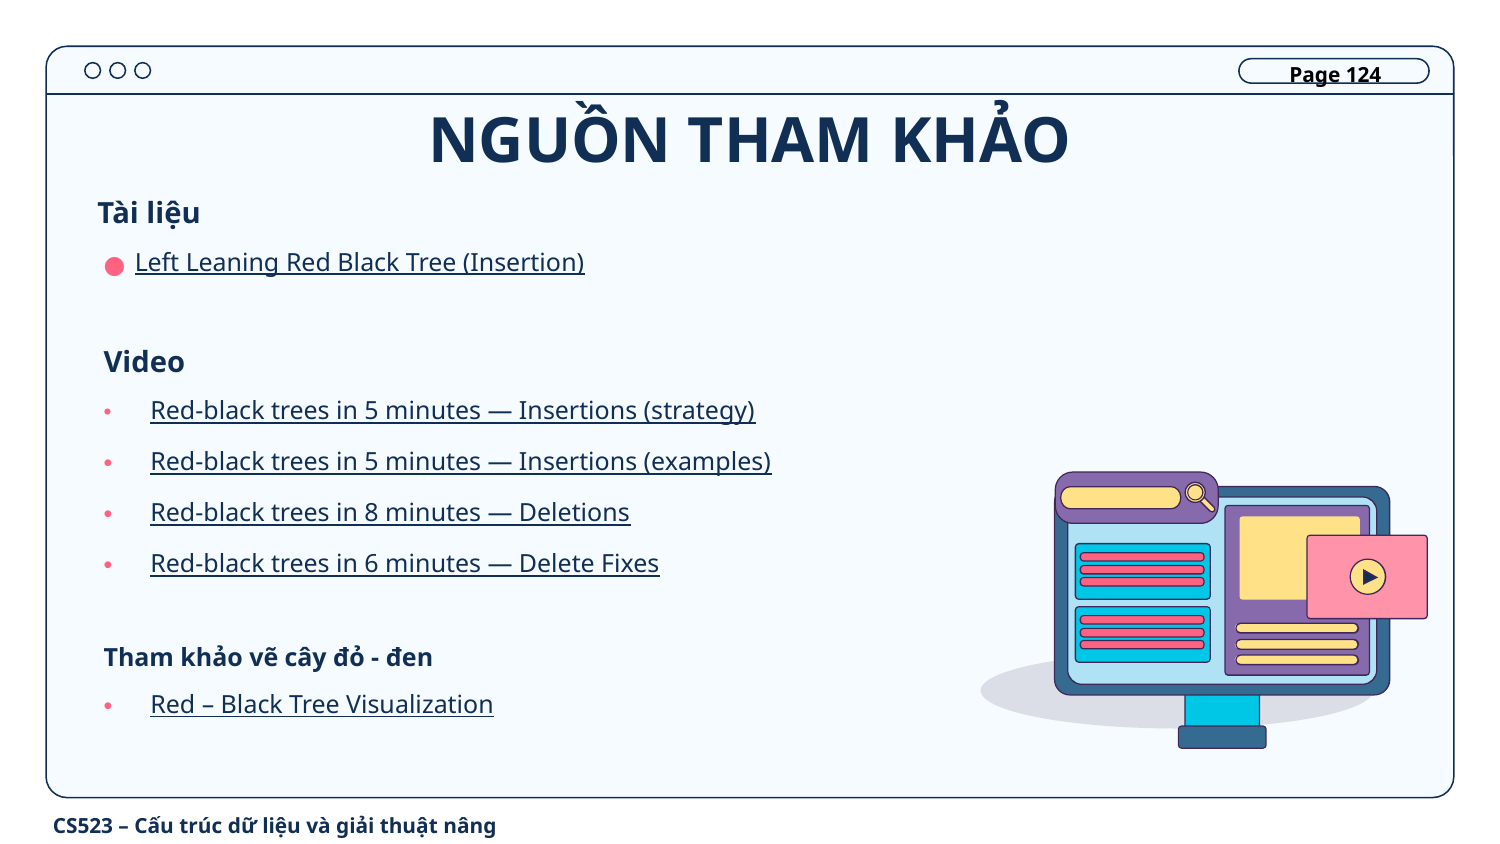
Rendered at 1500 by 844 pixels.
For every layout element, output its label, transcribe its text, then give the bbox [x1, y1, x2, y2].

text_box [980, 661, 1048, 720]
text_box CS523 – Cấu trúc dữ liệu và giải thuật nâng cao [37, 797, 542, 844]
list Tài liệu Left Leaning Red Black Tree (Insertion) Video Red-black trees in 5 minutes — Insertions (strategy) Red-black trees in 5 minutes — Insertions (examples) Red-black trees in 8 minutes — Deletions Red-black trees in 6 minutes — Delete Fixes Tham khảo vẽ cây đỏ - đen Red – Black Tree Visualization [82, 179, 1400, 793]
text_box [1053, 471, 1429, 750]
text_box Page 124 [1274, 53, 1398, 94]
title NGUỒN THAM KHẢO [118, 85, 1382, 180]
